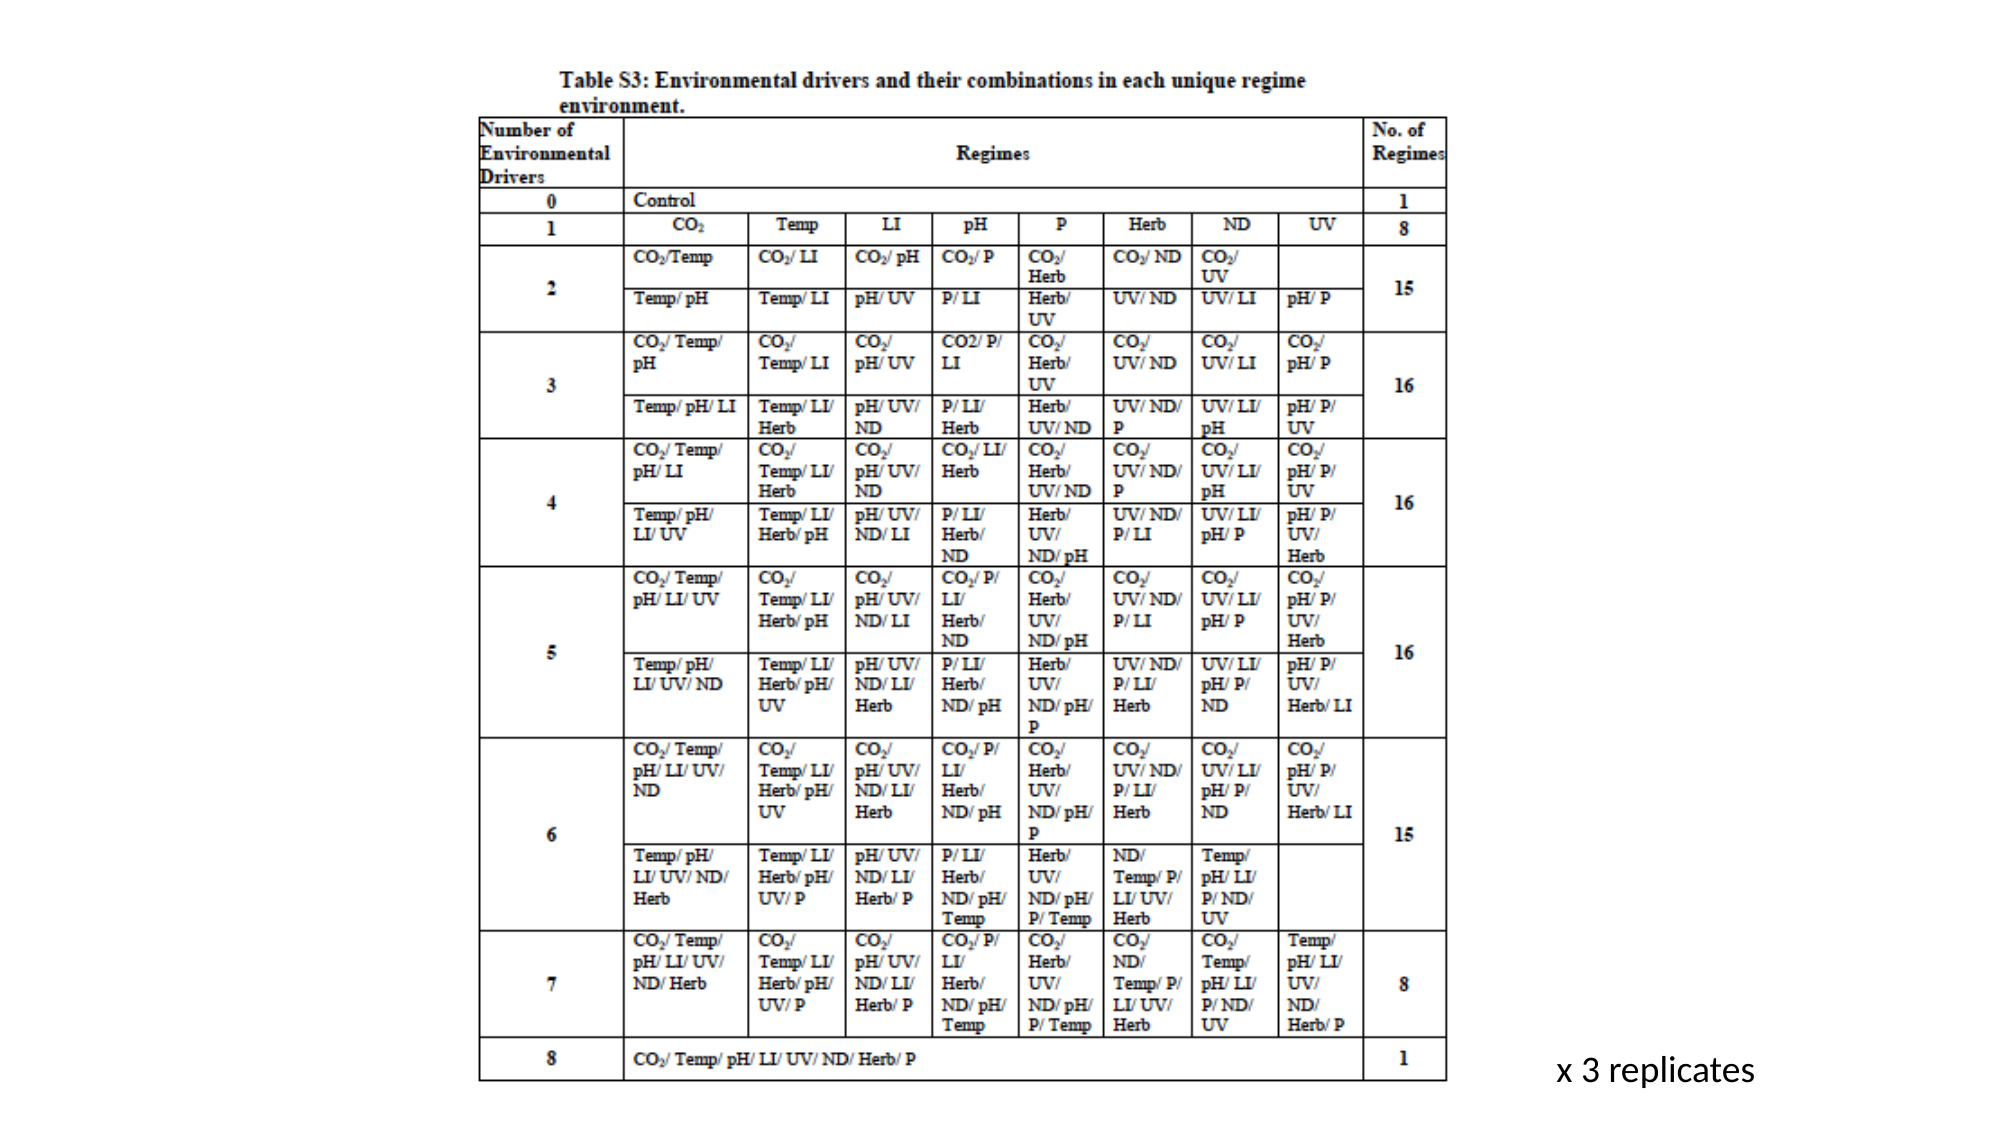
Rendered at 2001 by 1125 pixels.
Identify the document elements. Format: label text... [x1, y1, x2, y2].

picture [460, 43, 1462, 1098]
text_box x 3 replicates [1541, 1037, 1771, 1098]
